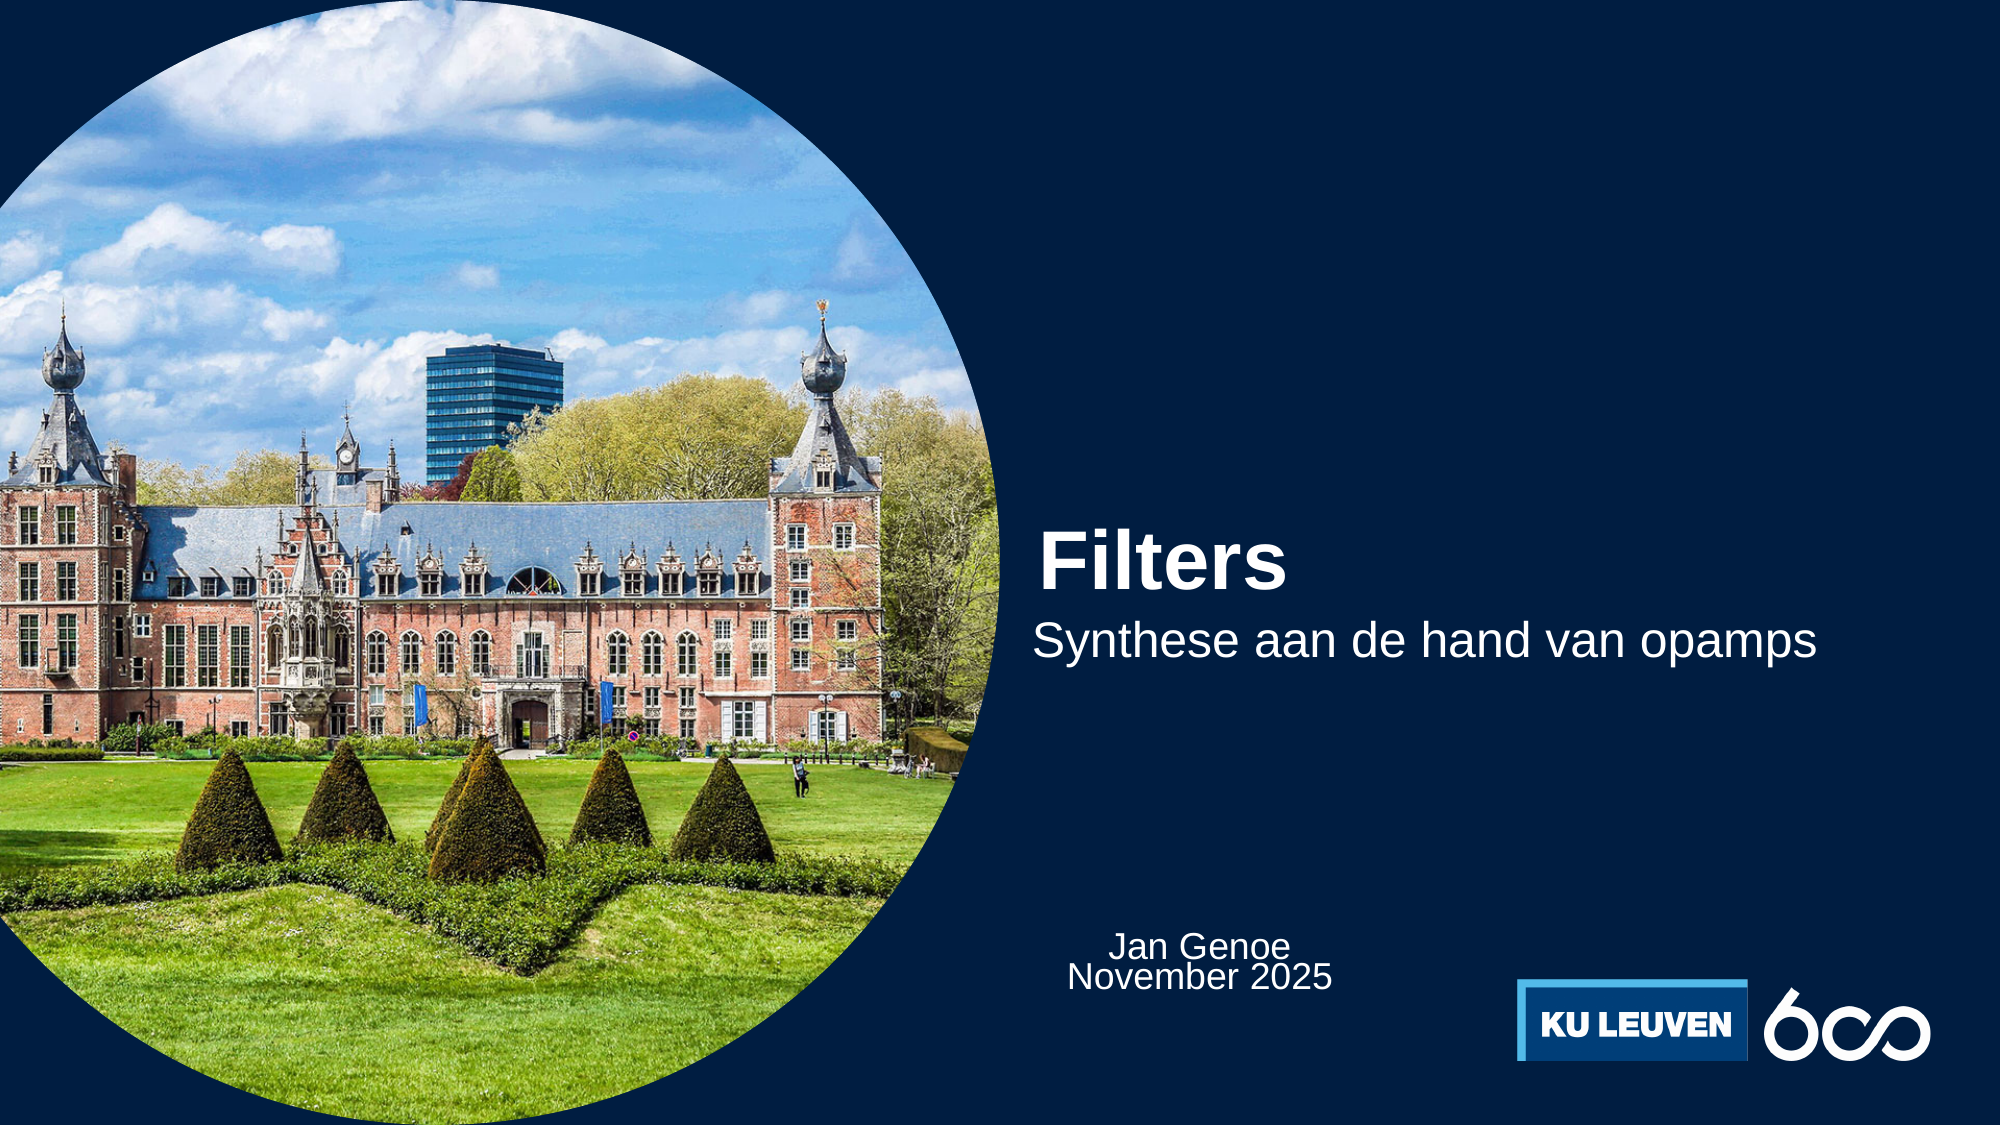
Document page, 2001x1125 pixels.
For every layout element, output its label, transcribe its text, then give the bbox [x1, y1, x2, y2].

picture [0, 0, 1000, 1125]
text_box Synthese aan de hand van opamps [1017, 599, 1833, 675]
picture [1517, 979, 1931, 1061]
text_box November 2025 [1052, 944, 1348, 1005]
text_box Jan Genoe [1093, 914, 1307, 944]
title Filters [1039, 283, 1906, 842]
